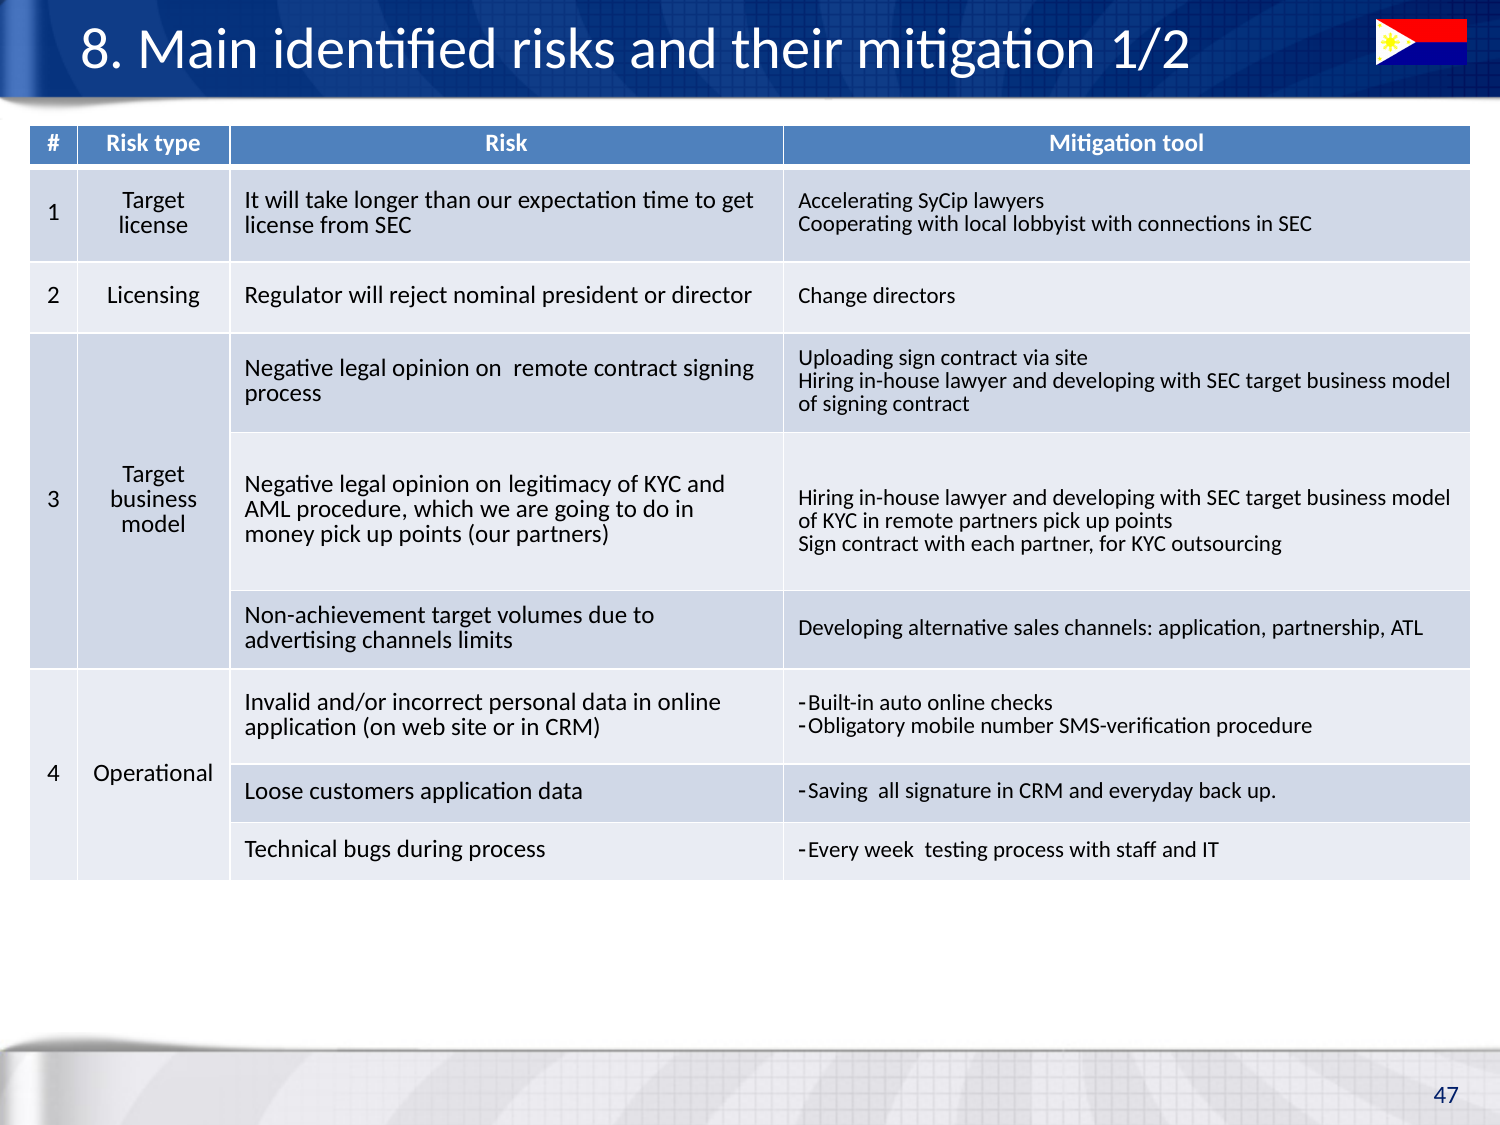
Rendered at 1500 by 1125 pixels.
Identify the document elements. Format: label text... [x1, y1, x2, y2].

table_cell Non-achievement target volumes due to advertising channels limits [231, 591, 783, 668]
table_cell Invalid and/or incorrect personal data in online application (on web site or in CRM) [231, 670, 783, 763]
table_cell Built-in auto online checks Obligatory mobile number SMS-verification procedure [784, 670, 1470, 763]
table_header Risk [231, 126, 783, 164]
table_cell Accelerating SyCip lawyers Cooperating with local lobbyist with connections in SEC [784, 170, 1470, 261]
table_cell 2 [30, 263, 77, 332]
table_header # [30, 126, 77, 164]
table_cell Licensing [78, 263, 229, 332]
table_cell Loose customers application data [231, 765, 783, 822]
table_cell Saving all signature in CRM and everyday back up. [784, 765, 1470, 822]
table_cell Operational [78, 670, 229, 880]
table_cell Hiring in-house lawyer and developing with SEC target business model of KYC in remote partners pick up points Sign contract with each partner, for KYC outsourcing [784, 433, 1470, 590]
picture [0, 1032, 1500, 1125]
slide_number 47 [1356, 1070, 1475, 1117]
table_header Mitigation tool [784, 126, 1470, 164]
table_cell Every week testing process with staff and IT [784, 823, 1470, 880]
table_cell 3 [30, 334, 77, 668]
table_cell Change directors [784, 263, 1470, 332]
table_cell Regulator will reject nominal president or director [231, 263, 783, 332]
table_cell Negative legal opinion on remote contract signing process [231, 334, 783, 432]
table_cell It will take longer than our expectation time to get license from SEC [231, 170, 783, 261]
table_header Risk type [78, 126, 229, 164]
table_cell Target business model [78, 334, 229, 668]
table_cell 1 [30, 170, 77, 261]
table_cell Target license [78, 170, 229, 261]
table_cell Uploading sign contract via site Hiring in-house lawyer and developing with SEC target business model of signing contract [784, 334, 1470, 432]
table_cell Developing alternative sales channels: application, partnership, ATL [784, 591, 1470, 668]
title 8. Main identified risks and their mitigation 1/2 [64, 19, 1404, 71]
table_cell Negative legal opinion on legitimacy of KYC and AML procedure, which we are going to do in money pick up points (our partners) [231, 433, 783, 590]
table_cell 4 [30, 670, 77, 880]
table_cell Technical bugs during process [231, 823, 783, 880]
picture [0, 0, 1500, 120]
